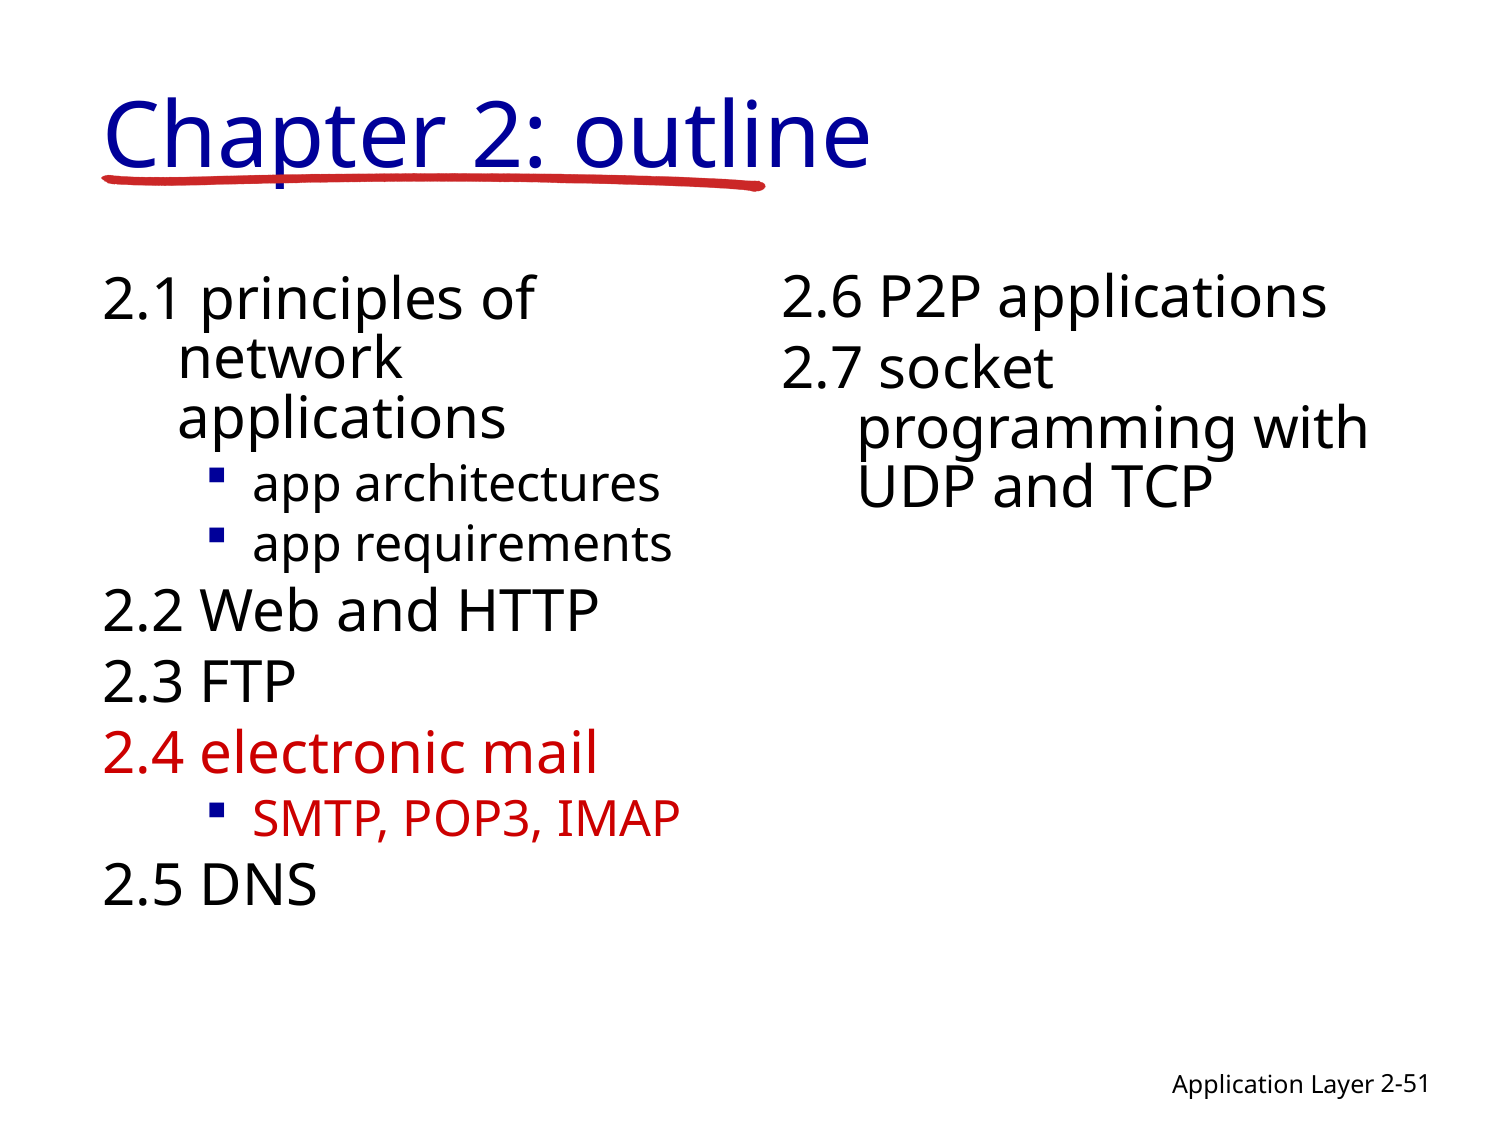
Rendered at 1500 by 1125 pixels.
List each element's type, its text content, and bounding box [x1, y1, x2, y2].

picture [98, 167, 774, 197]
slide_number 2-51 [1365, 1059, 1477, 1106]
list 2.6 P2P applications 2.7 socket programming with UDP and TCP [766, 262, 1403, 1025]
footer Application Layer [914, 1060, 1391, 1109]
list 2.1 principles of network applications app architectures app requirements 2.2 Web and HTTP 2.3 FTP 2.4 electronic mail SMTP, POP3, IMAP 2.5 DNS [87, 264, 713, 1027]
title Chapter 2: outline [87, 37, 1363, 225]
